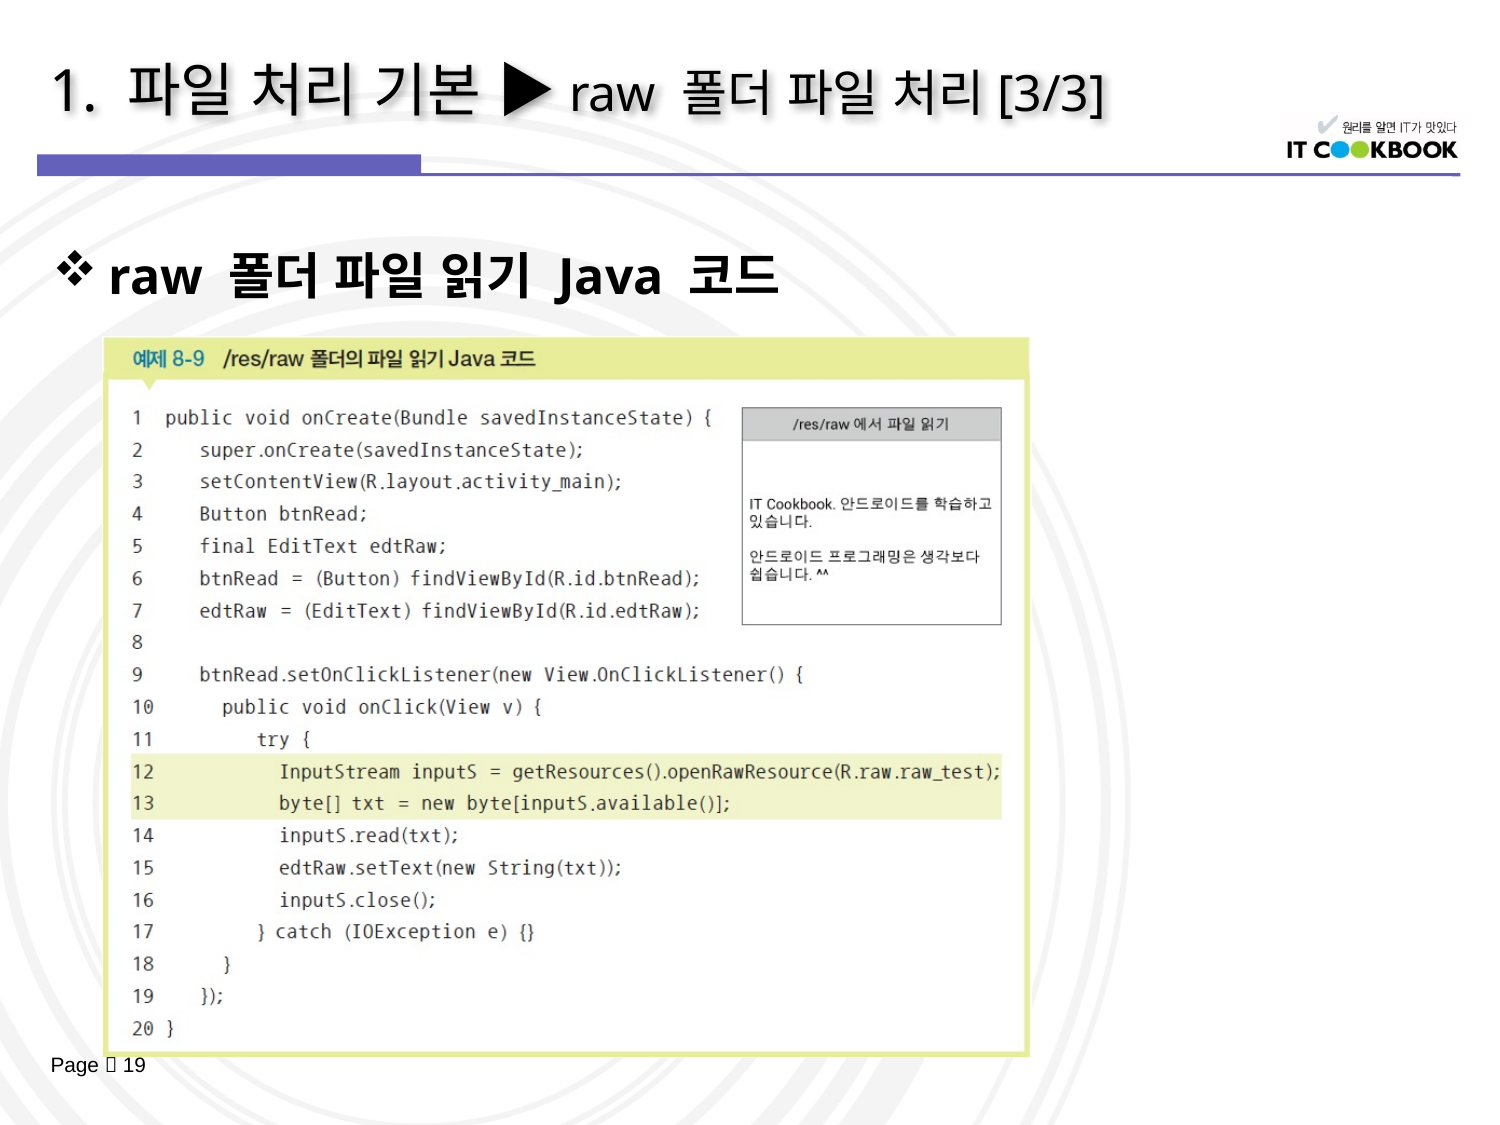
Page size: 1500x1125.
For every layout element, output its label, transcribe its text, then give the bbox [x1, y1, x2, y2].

list raw 폴더 파일 읽기 Java 코드 [8, 243, 1480, 1031]
title 1. 파일 처리 기본 ▶raw 폴더 파일 처리[3/3] [48, 53, 1448, 161]
picture [0, 35, 1500, 1125]
